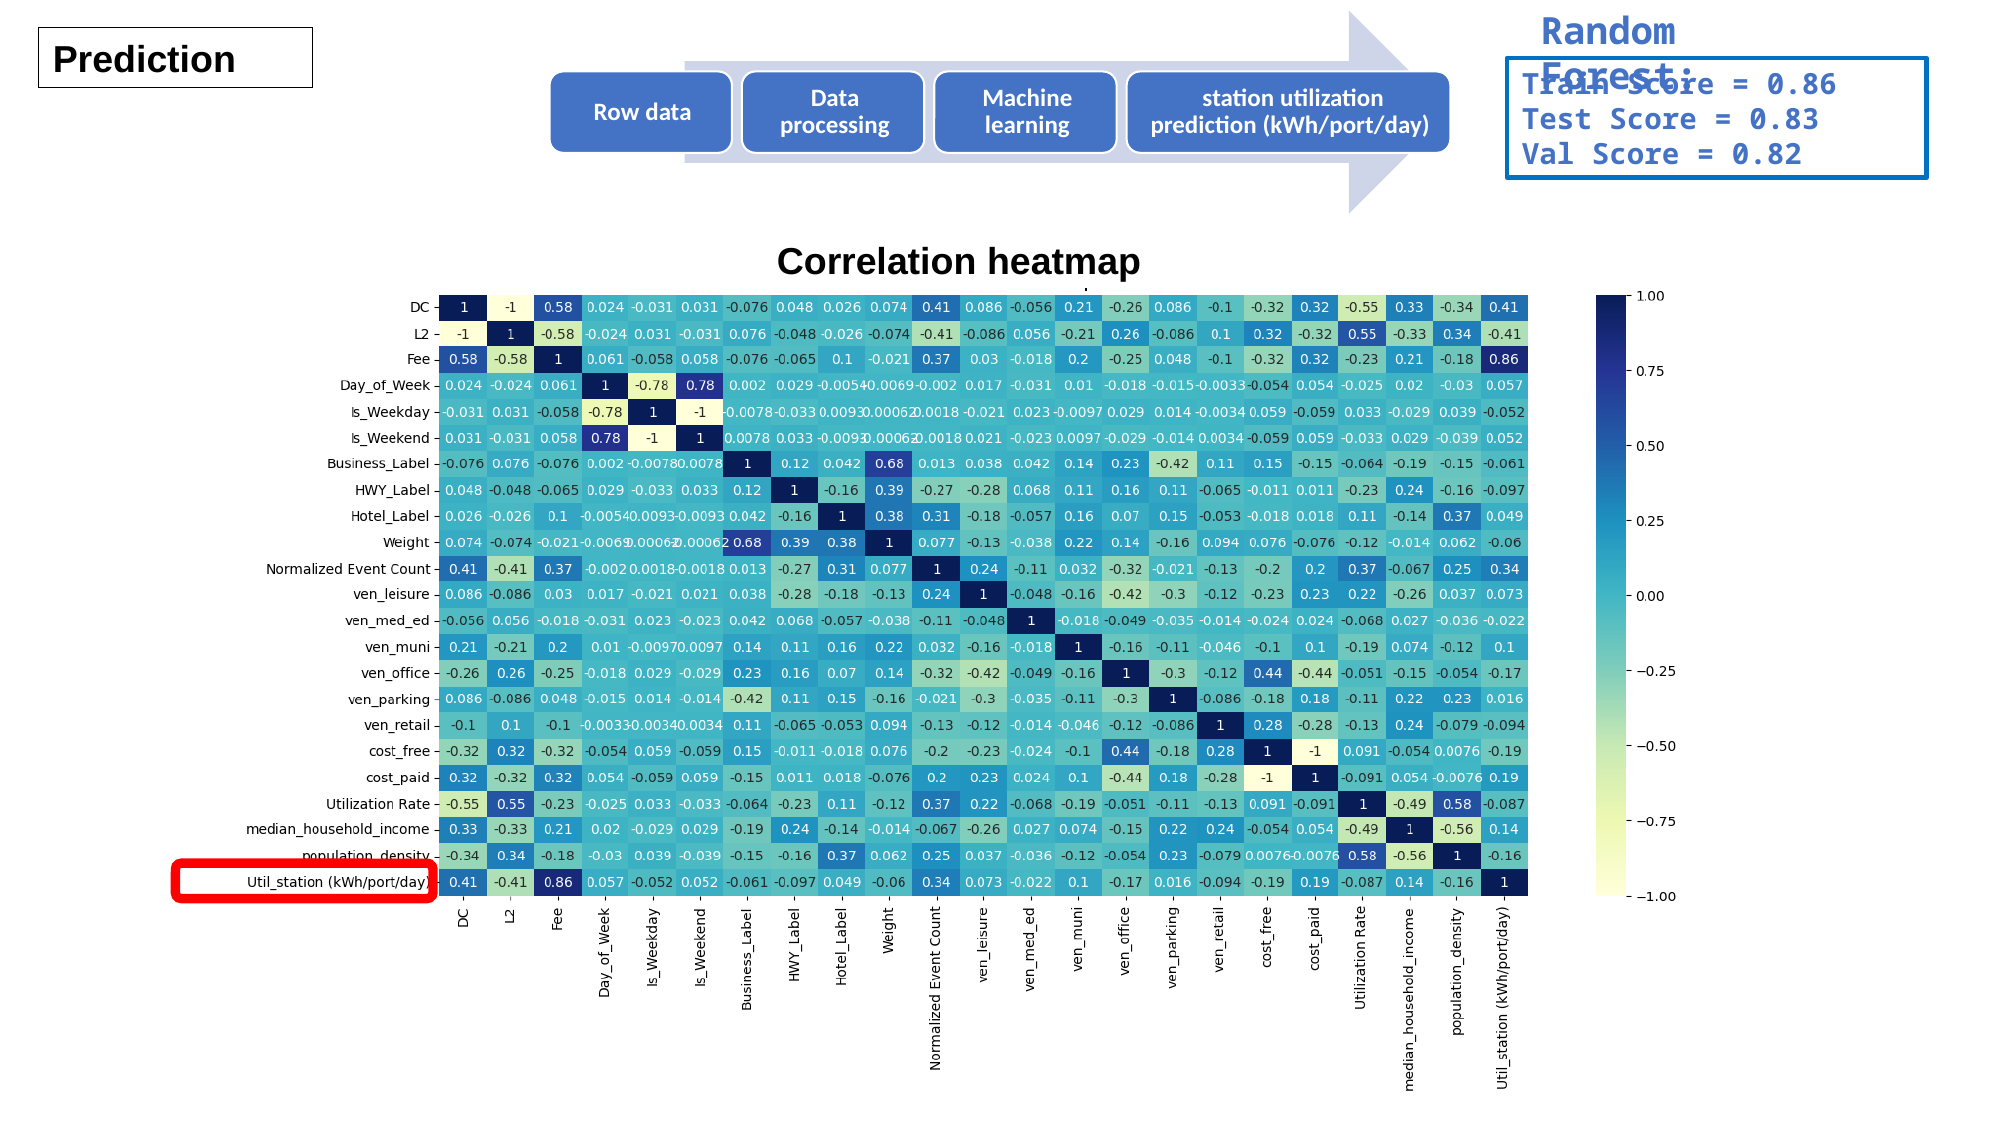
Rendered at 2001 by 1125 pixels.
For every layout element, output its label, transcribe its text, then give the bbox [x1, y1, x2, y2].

text_box Random Forest: [1525, 0, 1861, 105]
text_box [549, 10, 1451, 214]
text_box [174, 862, 236, 900]
picture [236, 288, 1685, 1098]
text_box Prediction [38, 27, 313, 88]
text_box Correlation heatmap [762, 229, 1182, 288]
text_box Train Score = 0.86 Test Score = 0.83 Val Score = 0.82 [1507, 57, 1927, 178]
